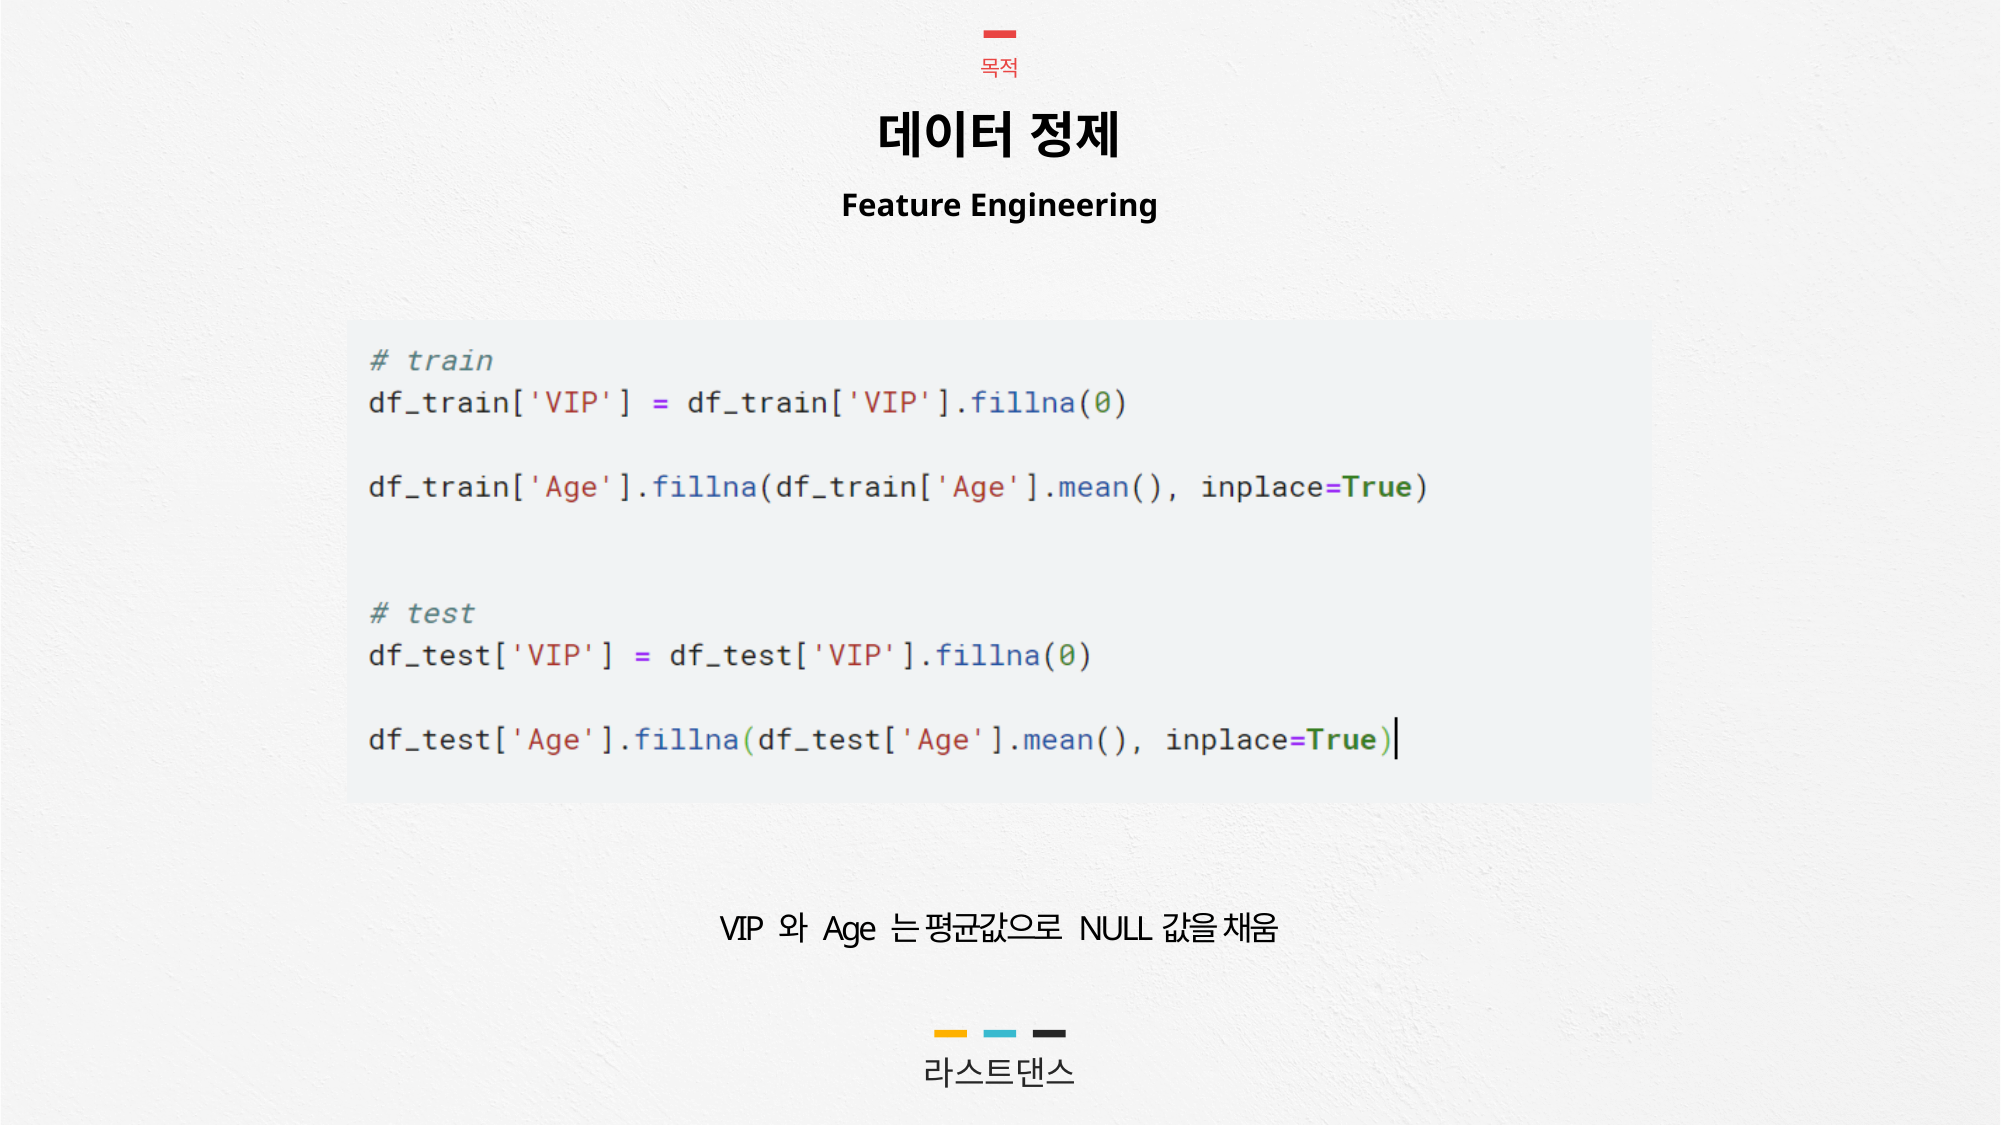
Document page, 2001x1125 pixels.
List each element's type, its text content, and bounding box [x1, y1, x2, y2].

picture [347, 320, 1652, 803]
text_box [933, 1029, 968, 1038]
text_box [983, 29, 1017, 39]
text_box [1032, 1029, 1067, 1038]
text_box VIP 와 Age 는 평균값으로 NULL값을 채움 [705, 899, 1295, 955]
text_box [834, 95, 1166, 231]
text_box 라스트댄스 [908, 1044, 1091, 1100]
text_box [983, 1029, 1017, 1038]
text_box 목적 [965, 47, 1035, 89]
